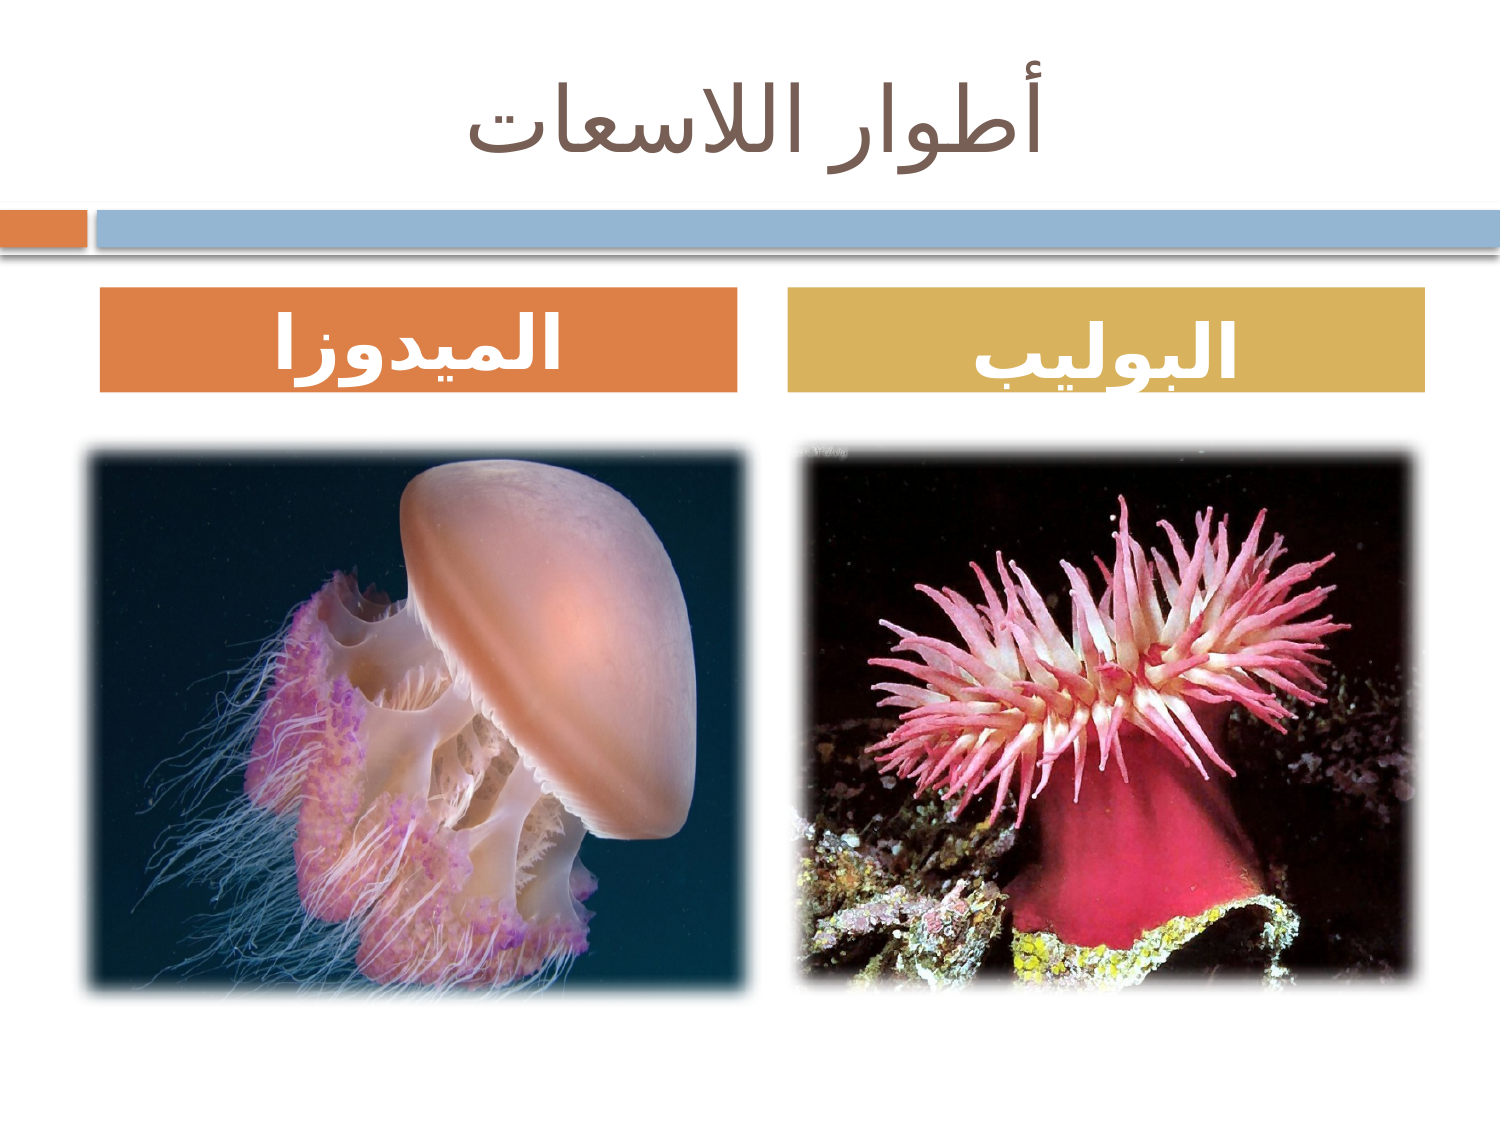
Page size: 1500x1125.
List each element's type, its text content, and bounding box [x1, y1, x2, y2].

picture [69, 433, 762, 1009]
list البوليب [787, 287, 1425, 393]
title أطوار اللاسعات [87, 44, 1425, 188]
picture [784, 434, 1430, 997]
list الميدوزا [99, 287, 738, 393]
